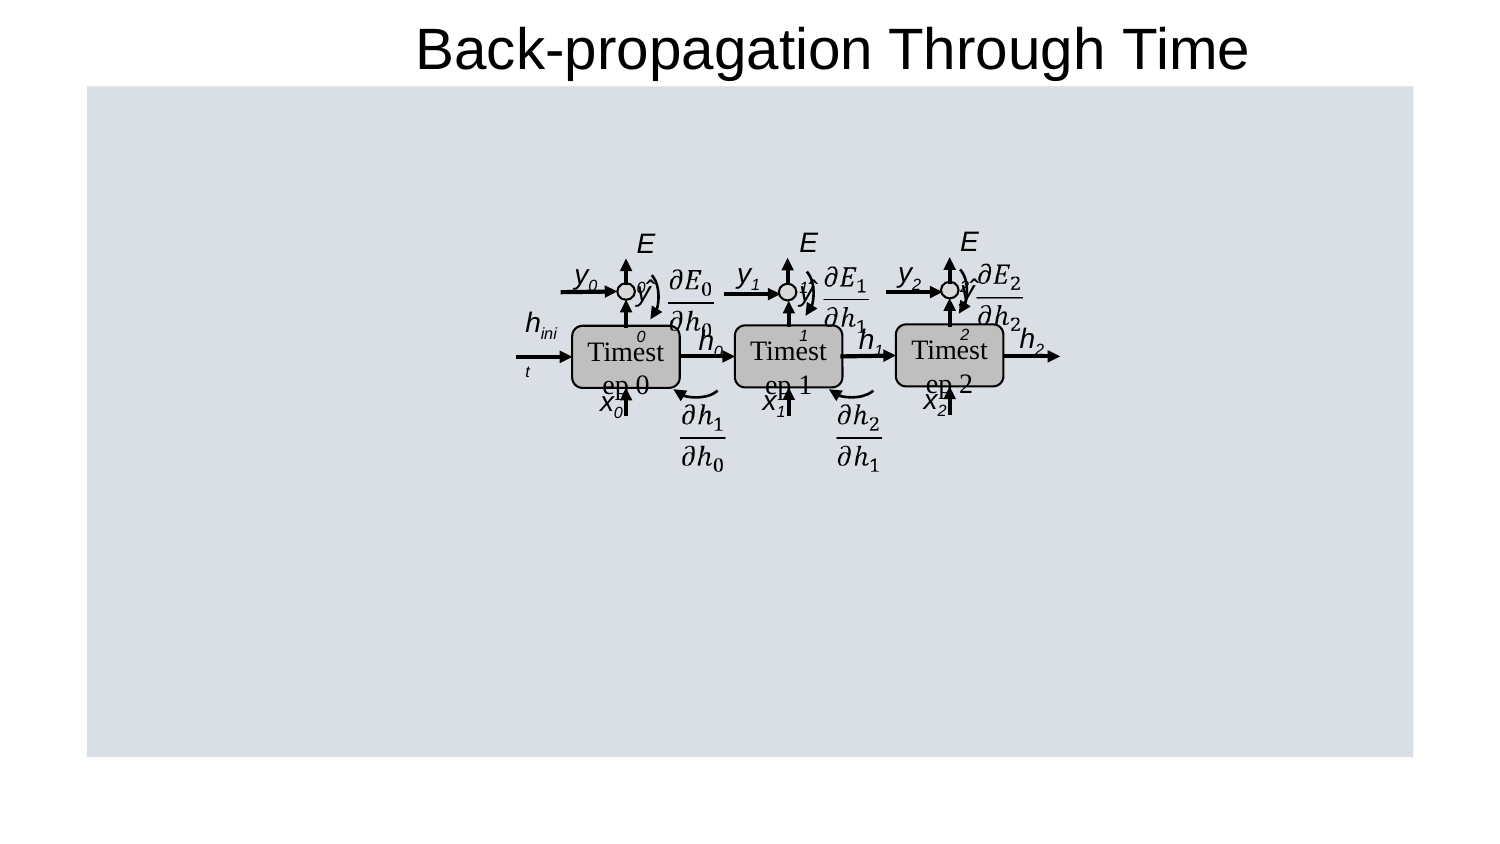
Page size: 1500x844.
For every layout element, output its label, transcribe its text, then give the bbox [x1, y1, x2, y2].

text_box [636, 260, 730, 343]
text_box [517, 231, 1061, 420]
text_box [944, 254, 1038, 338]
title Back-propagation Through Time [353, 0, 1314, 93]
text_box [664, 375, 742, 478]
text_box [820, 375, 897, 478]
picture [0, 0, 1500, 844]
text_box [791, 256, 884, 340]
